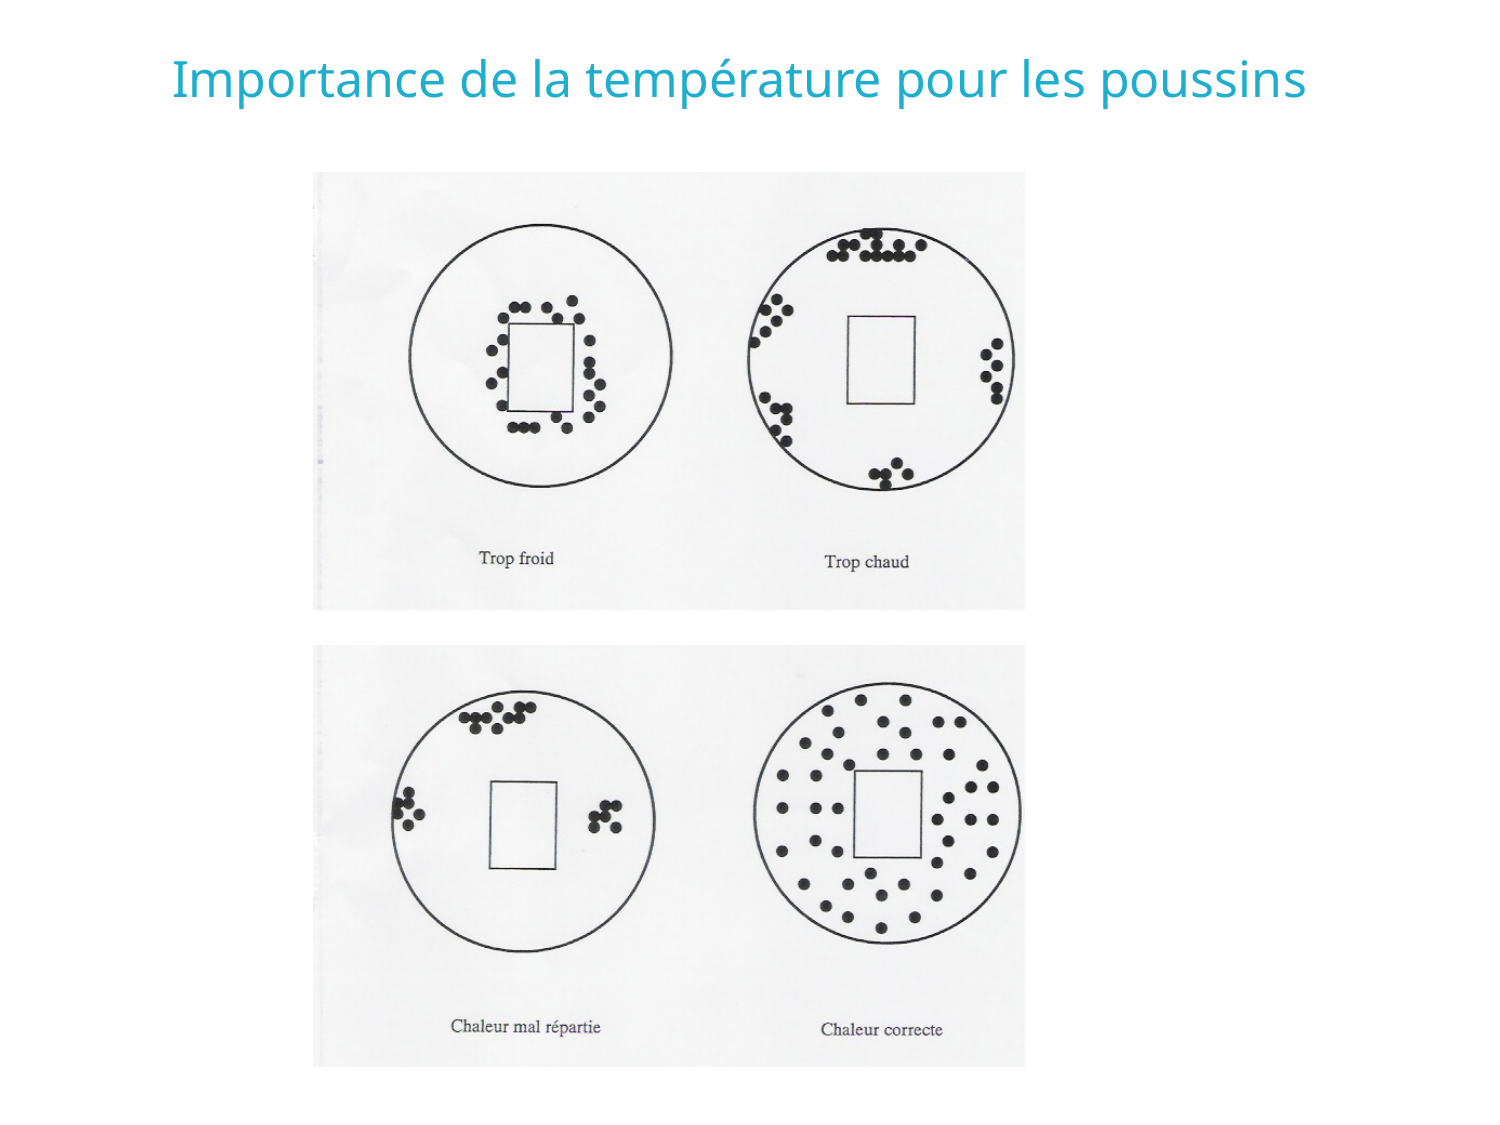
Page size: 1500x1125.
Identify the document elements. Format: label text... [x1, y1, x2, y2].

title Importance de la température pour les poussins [64, 19, 1415, 135]
picture [312, 172, 1026, 611]
picture [312, 644, 1026, 1067]
